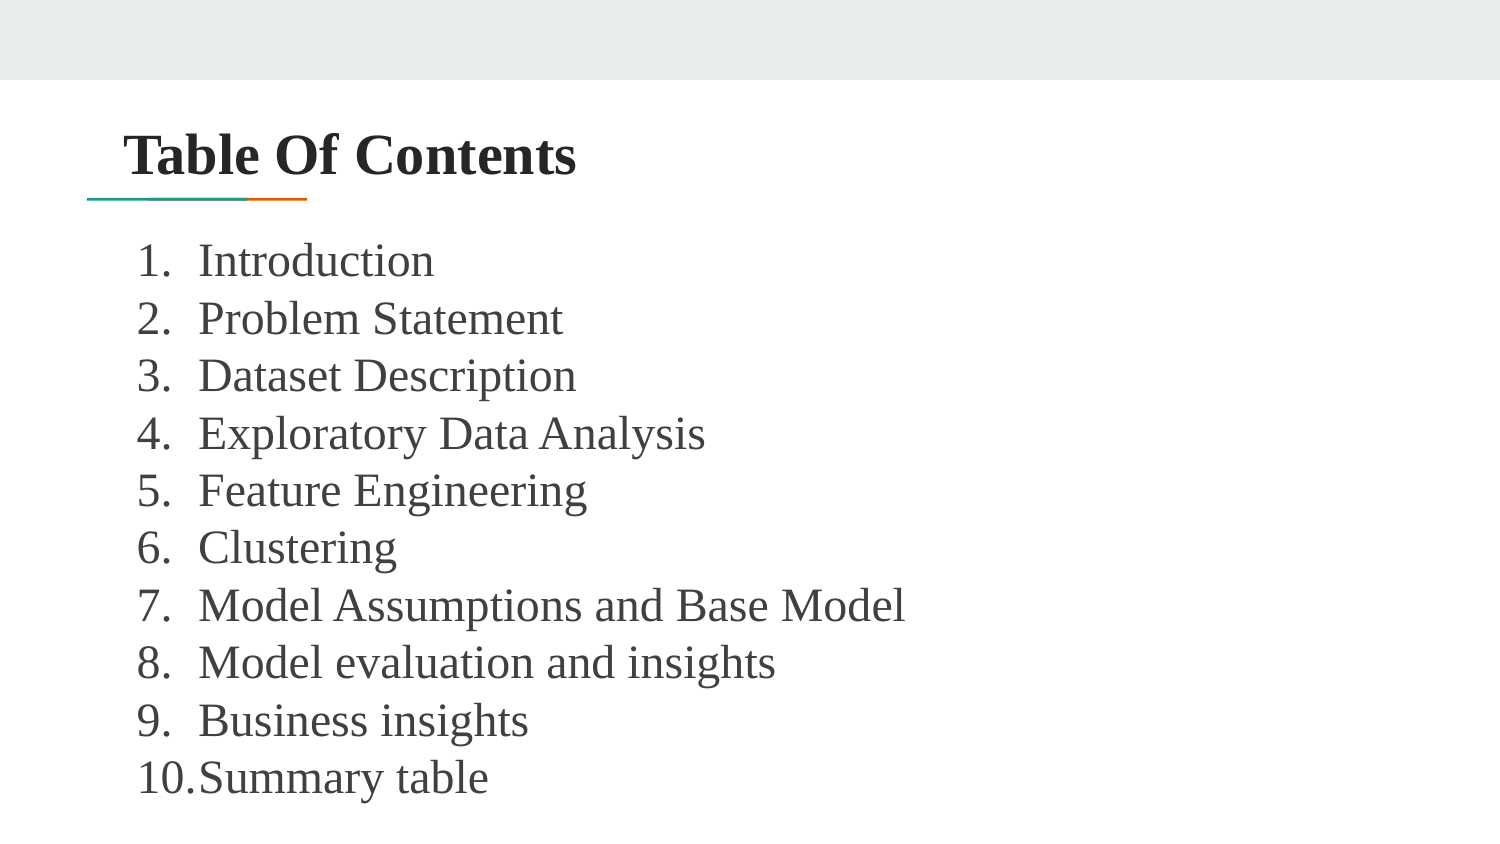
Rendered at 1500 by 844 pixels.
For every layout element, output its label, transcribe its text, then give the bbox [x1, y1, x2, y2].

list Introduction Problem Statement Dataset Description Exploratory Data Analysis Feature Engineering Clustering Model Assumptions and Base Model Model evaluation and insights Business insights Summary table [108, 213, 1370, 821]
title Table Of Contents [108, 101, 1370, 189]
